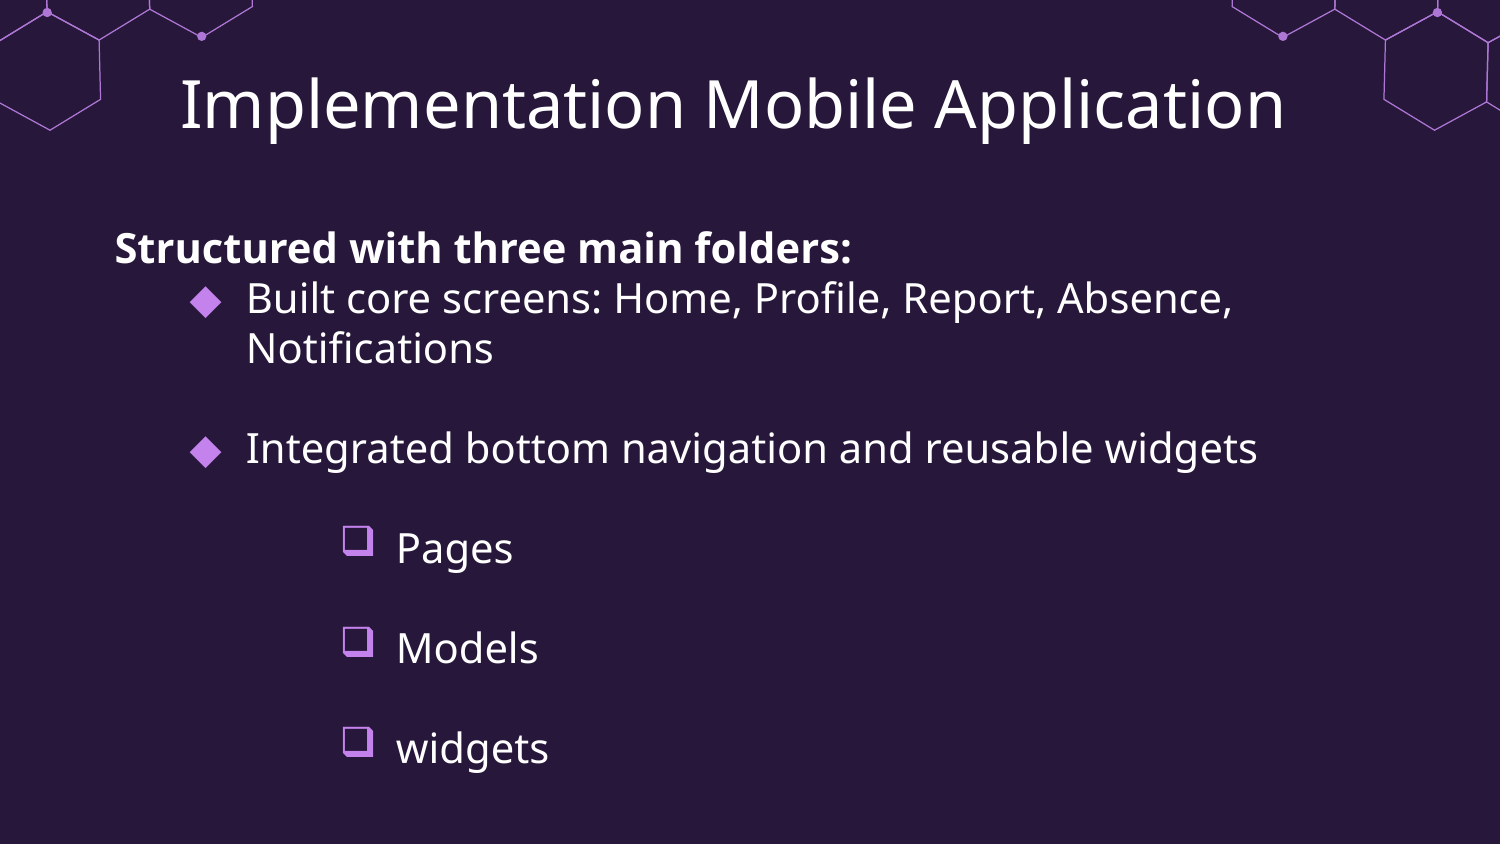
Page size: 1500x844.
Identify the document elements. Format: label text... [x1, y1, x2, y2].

title Implementation Mobile Application [81, 46, 1405, 190]
subtitle Structured with three main folders: Built core screens: Home, Profile, Report, Absence, Notifications Integrated bottom navigation and reusable widgets Pages Models widgets [99, 206, 1436, 824]
